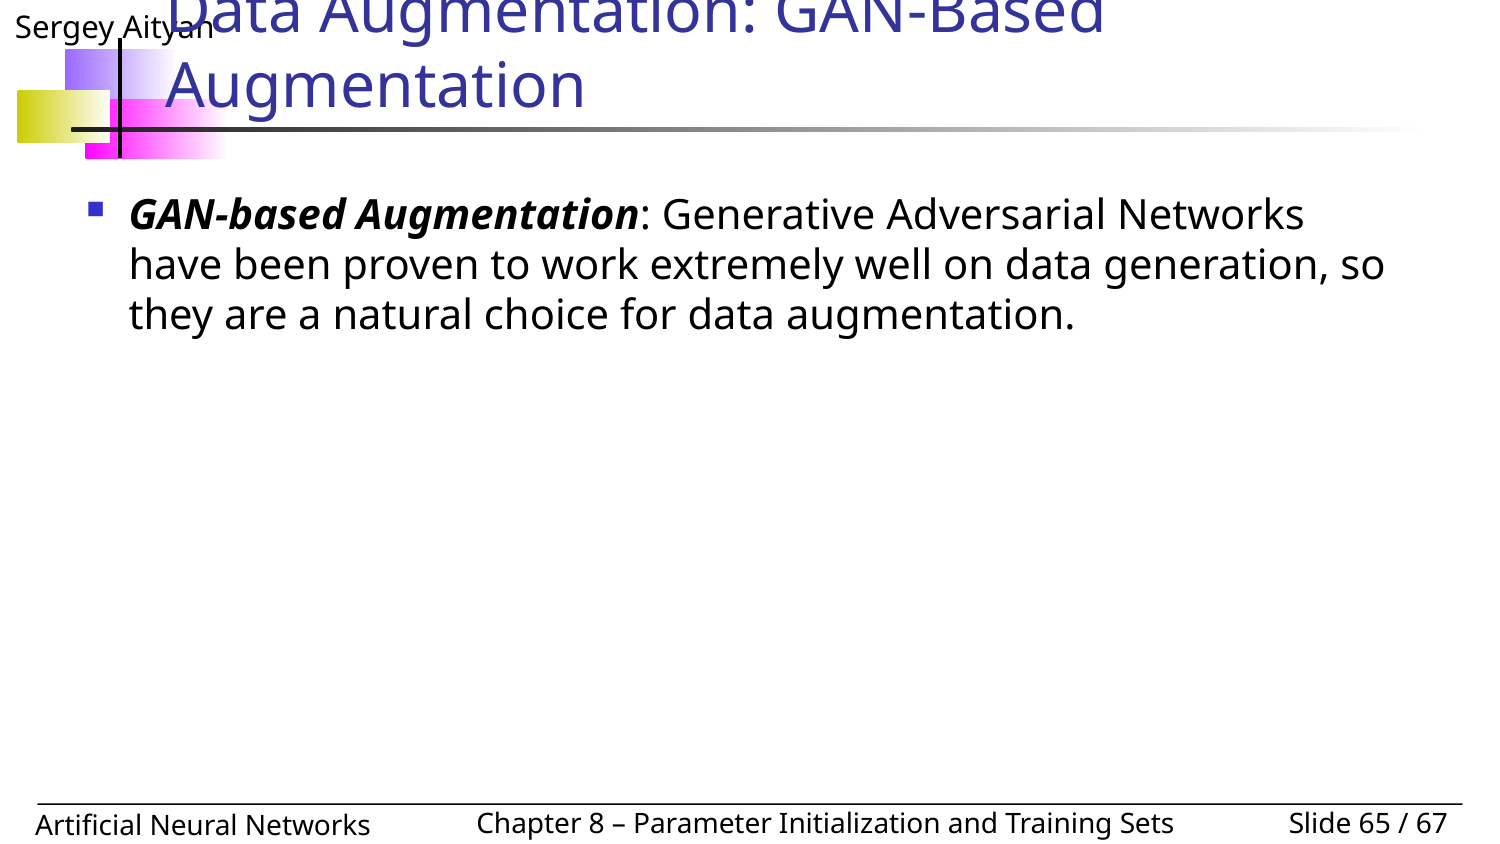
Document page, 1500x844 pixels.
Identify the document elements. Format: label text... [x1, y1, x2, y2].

list GAN-based Augmentation: Generative Adversarial Networks have been proven to work extremely well on data generation, so they are a natural choice for data augmentation. [71, 180, 1425, 748]
title Data Augmentation: GAN-Based Augmentation [150, 46, 1475, 128]
